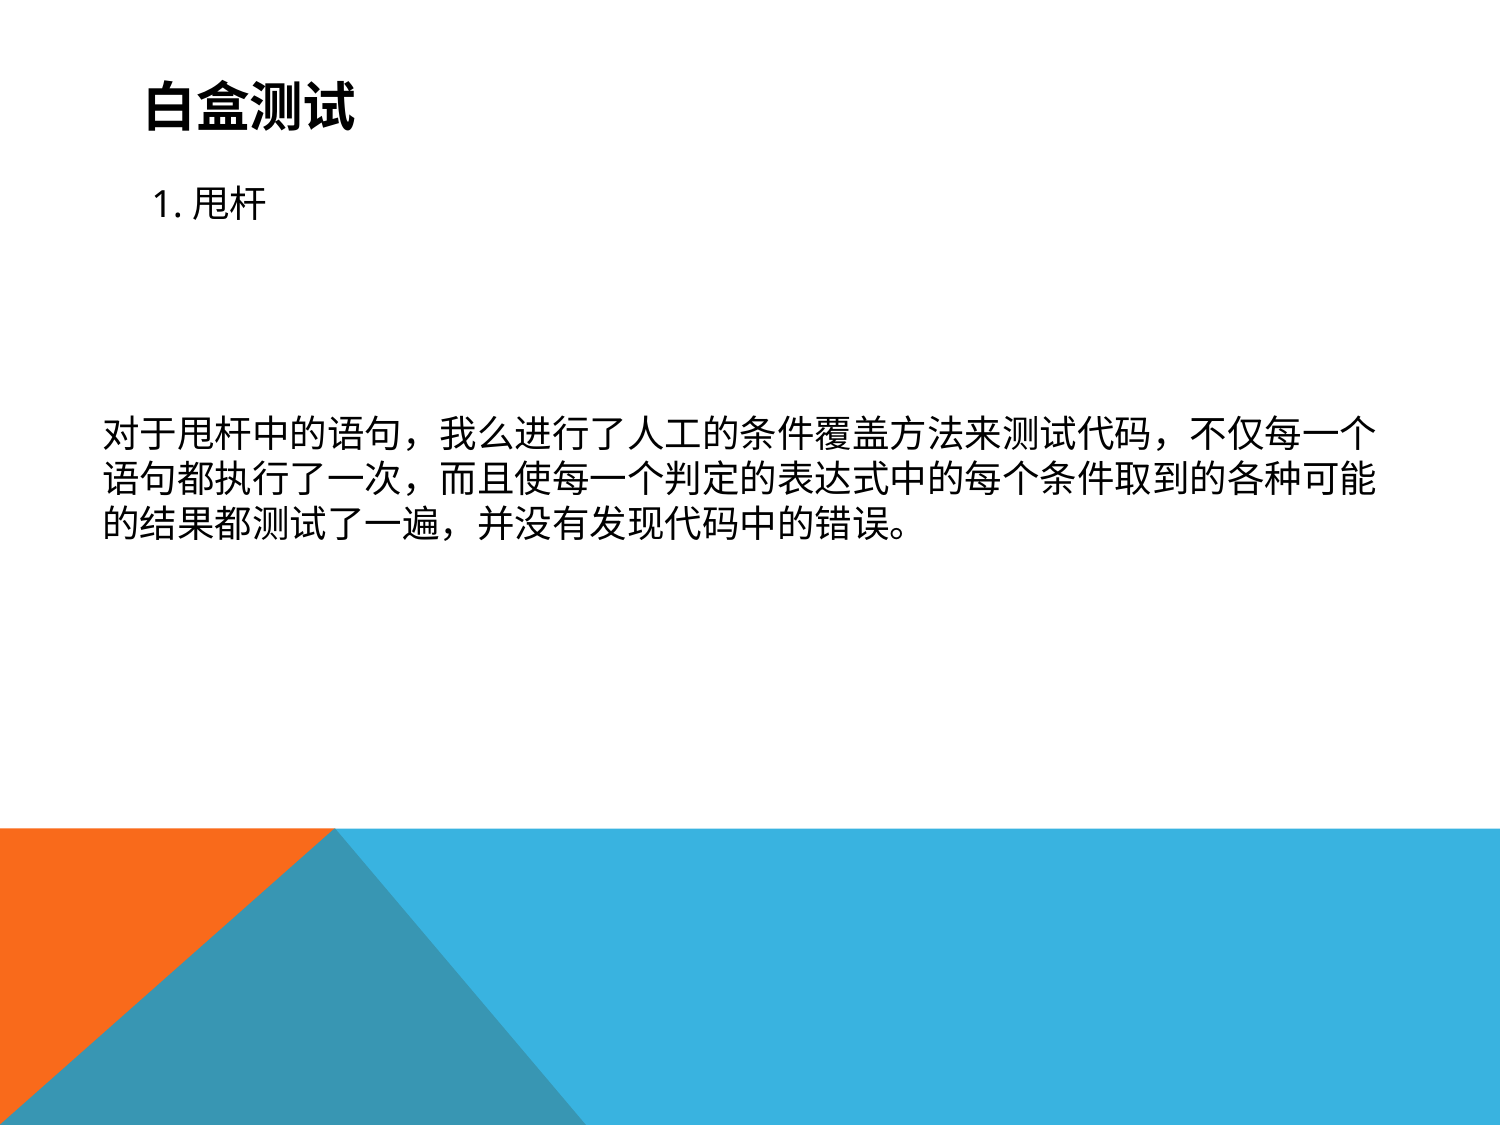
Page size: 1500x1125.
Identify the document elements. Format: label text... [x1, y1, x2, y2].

text_box 1.甩杆 [144, 172, 275, 233]
text_box 对于甩杆中的语句，我么进行了人工的条件覆盖方法来测试代码，不仅每一个 语句都执行了一次，而且使每一个判定的表达式中的每个条件取到的各种可能 的结果都测试了一遍，并没有发现代码中的错误。 [94, 402, 1385, 553]
title 白盒测试 [134, 59, 1370, 151]
